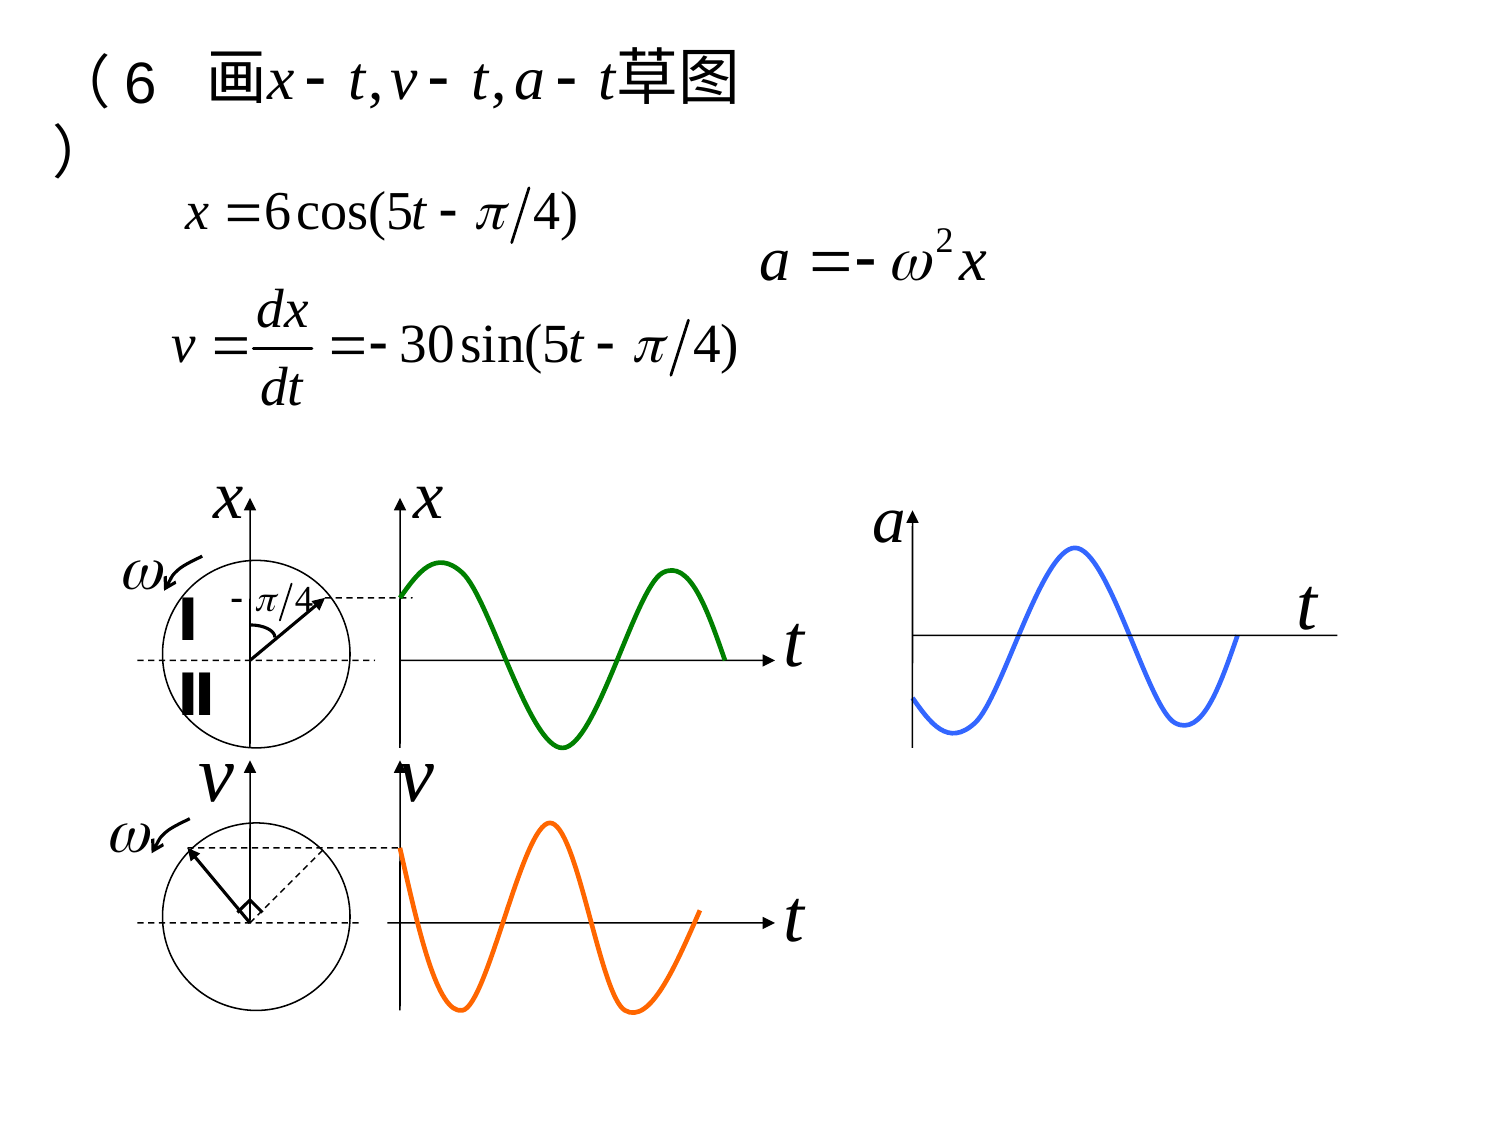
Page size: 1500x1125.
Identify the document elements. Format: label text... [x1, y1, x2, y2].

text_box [774, 610, 819, 686]
text_box [163, 819, 187, 843]
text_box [862, 497, 919, 560]
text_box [174, 174, 590, 253]
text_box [224, 574, 320, 628]
text_box [206, 560, 249, 575]
text_box [249, 628, 275, 638]
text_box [200, 37, 745, 125]
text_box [199, 472, 257, 536]
text_box Ⅱ [162, 650, 269, 735]
text_box [320, 597, 325, 610]
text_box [187, 747, 249, 822]
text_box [99, 810, 163, 868]
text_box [112, 547, 175, 606]
text_box [251, 560, 305, 574]
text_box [387, 747, 449, 822]
text_box [725, 654, 774, 667]
text_box [399, 822, 700, 1013]
text_box [249, 760, 257, 922]
text_box [1018, 547, 1130, 635]
text_box [913, 636, 1238, 734]
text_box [87, 274, 750, 418]
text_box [774, 885, 819, 961]
text_box [251, 598, 351, 748]
text_box （6） [37, 37, 225, 193]
text_box [175, 556, 203, 575]
text_box [162, 822, 351, 1011]
text_box [399, 562, 725, 748]
text_box [208, 735, 249, 747]
text_box Ⅰ [162, 575, 269, 650]
text_box [695, 916, 774, 930]
text_box [393, 499, 399, 511]
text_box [399, 472, 457, 536]
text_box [749, 212, 1000, 296]
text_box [1287, 572, 1332, 648]
text_box [320, 585, 331, 598]
text_box [187, 847, 251, 923]
